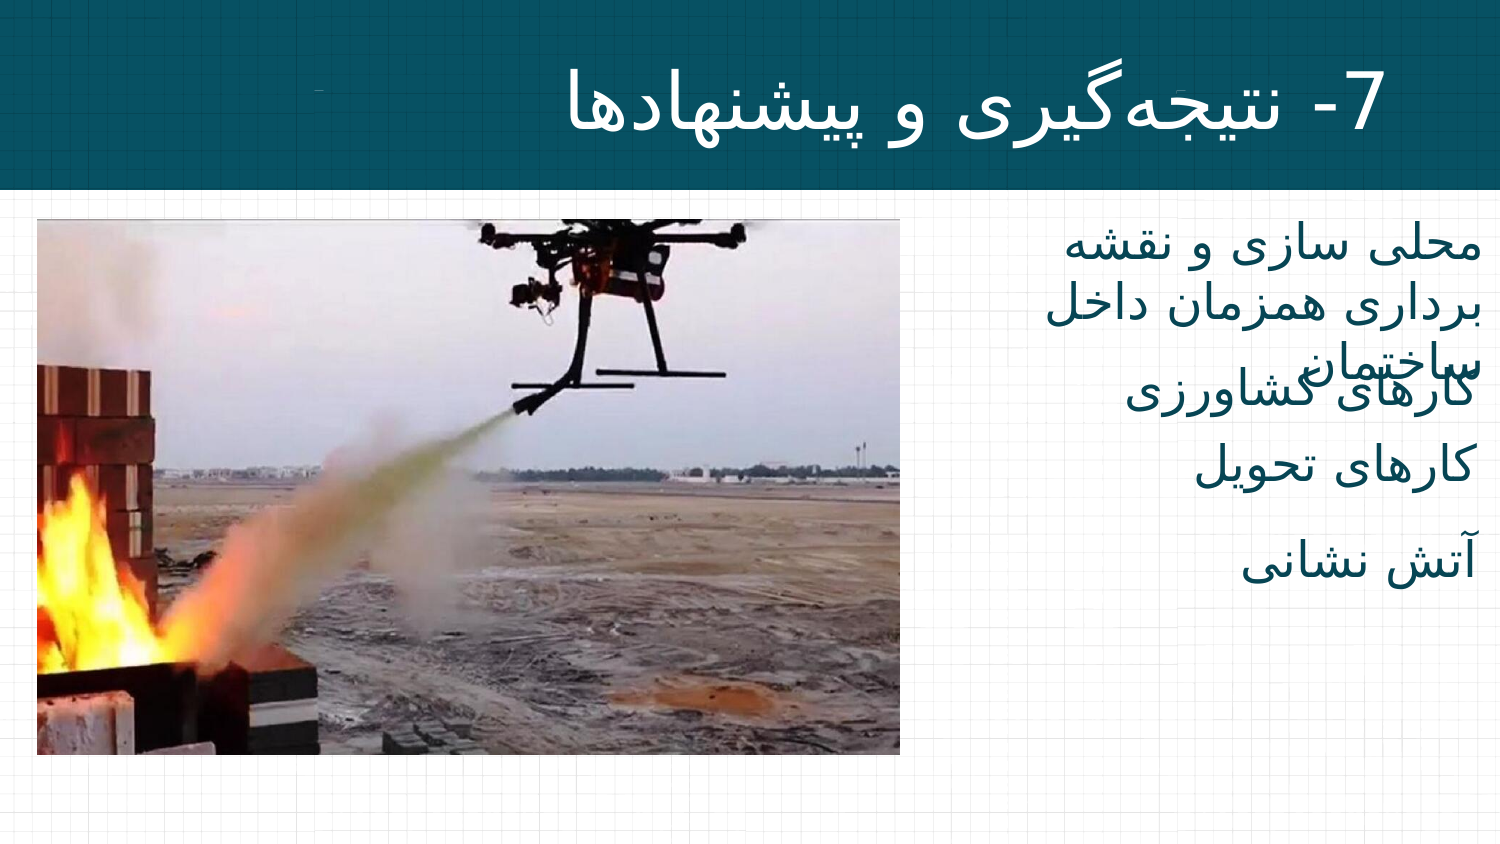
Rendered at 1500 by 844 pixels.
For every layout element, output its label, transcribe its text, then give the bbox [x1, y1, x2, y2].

title کارهای تحویل [904, 416, 1493, 500]
title 7- نتيجه‌گیری و پیشنهادها [37, 35, 1406, 176]
picture [0, 191, 1500, 844]
title محلی سازی و نقشه برداری همزمان داخل ساختمان [897, 194, 1500, 334]
title کارهای کشاورزی [904, 340, 1495, 424]
title آتش نشانی [904, 512, 1493, 596]
